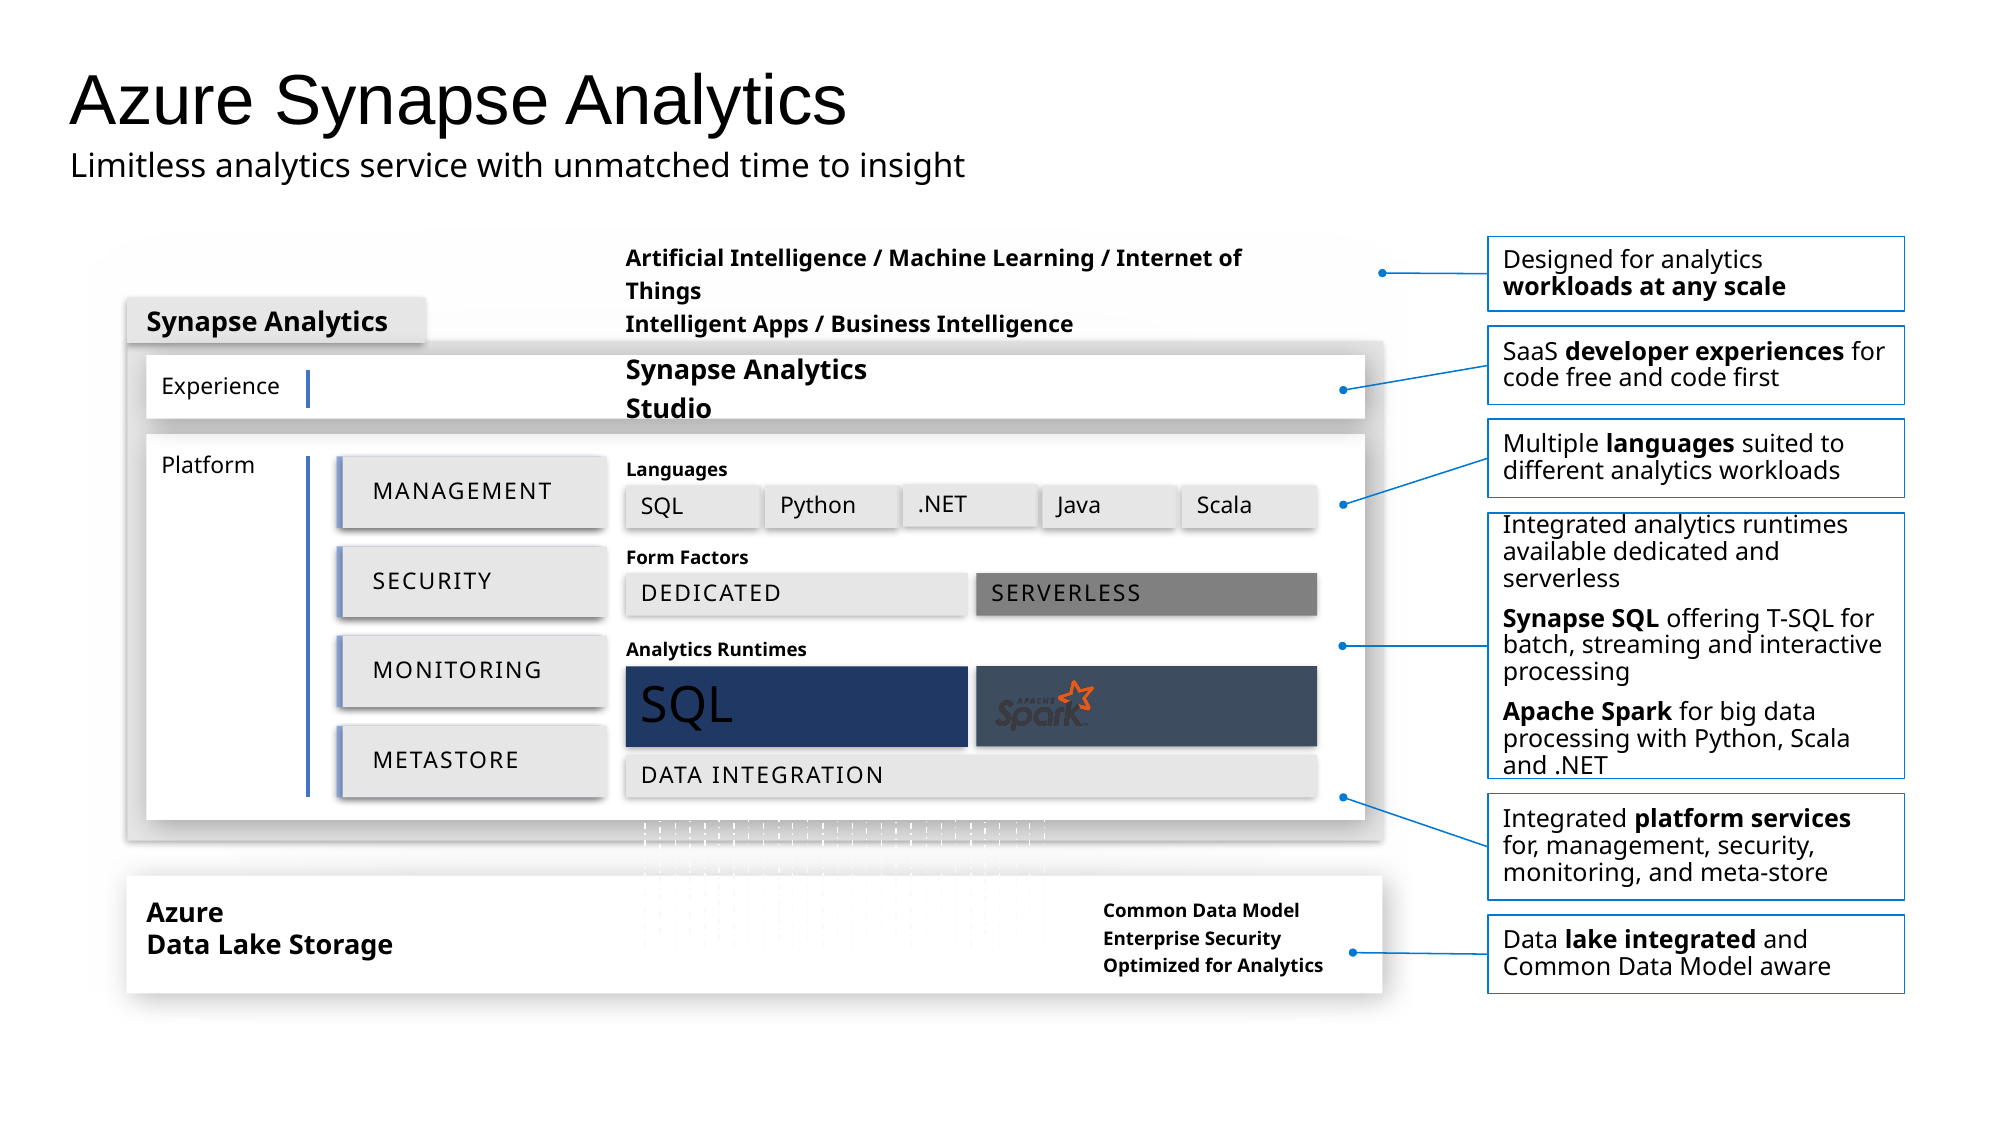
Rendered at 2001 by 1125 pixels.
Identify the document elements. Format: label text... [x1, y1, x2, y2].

text_box Designed for analytics workloads at any scale [1487, 236, 1905, 312]
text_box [1343, 797, 1489, 848]
text_box Integrated analytics runtimes available dedicated and serverless Synapse SQL offering T-SQL for batch, streaming and interactive processing Apache Spark for big data processing with Python, Scala and .NET [1487, 512, 1905, 779]
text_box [126, 297, 1384, 819]
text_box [1343, 457, 1489, 505]
text_box SaaS developer experiences for code free and code first [1487, 325, 1905, 405]
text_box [126, 819, 1383, 994]
text_box Artificial Intelligence / Machine Learning / Internet of Things Intelligent Apps / Business Intelligence [625, 238, 1297, 295]
text_box Integrated platform services for, management, security, monitoring, and meta-store [1487, 793, 1905, 901]
title Azure Synapse Analytics [69, 36, 982, 148]
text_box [1343, 365, 1489, 391]
text_box Multiple languages suited to different analytics workloads [1487, 418, 1905, 498]
text_box Data lake integrated and Common Data Model aware [1487, 914, 1905, 994]
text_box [976, 665, 1318, 747]
text_box Limitless analytics service with unmatched time to insight [69, 148, 1343, 185]
